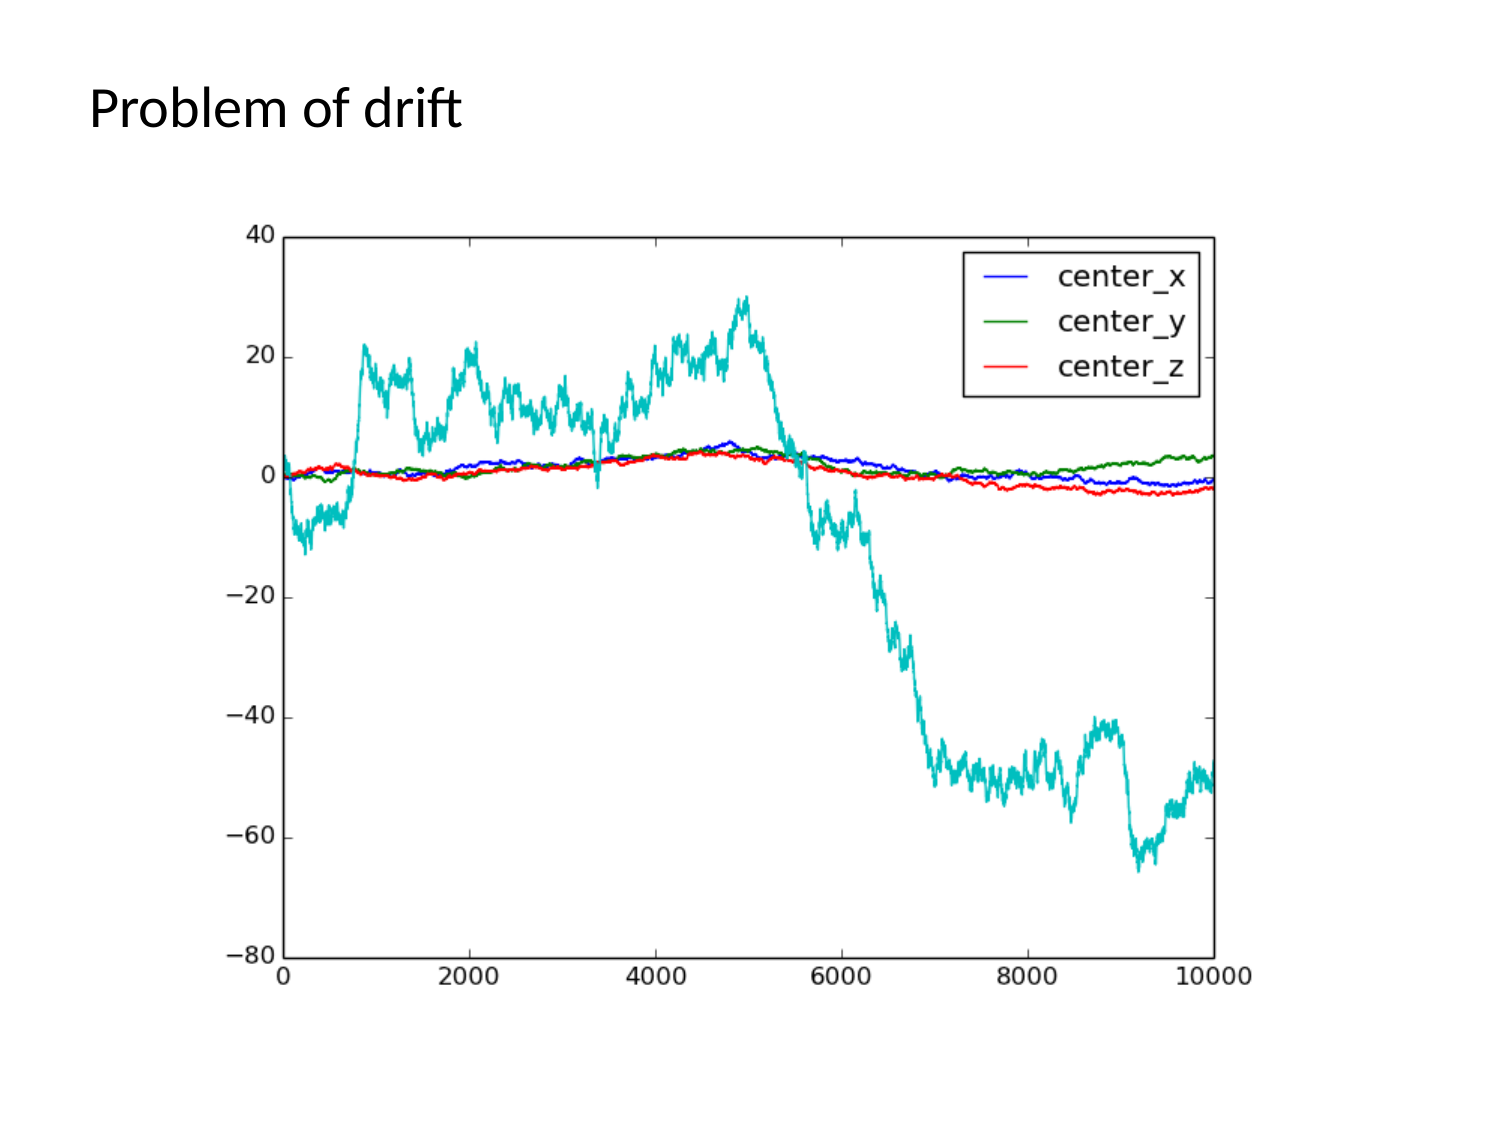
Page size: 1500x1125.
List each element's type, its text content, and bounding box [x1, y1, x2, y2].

text_box Problem of drift [74, 61, 1464, 147]
picture [133, 147, 1334, 1048]
